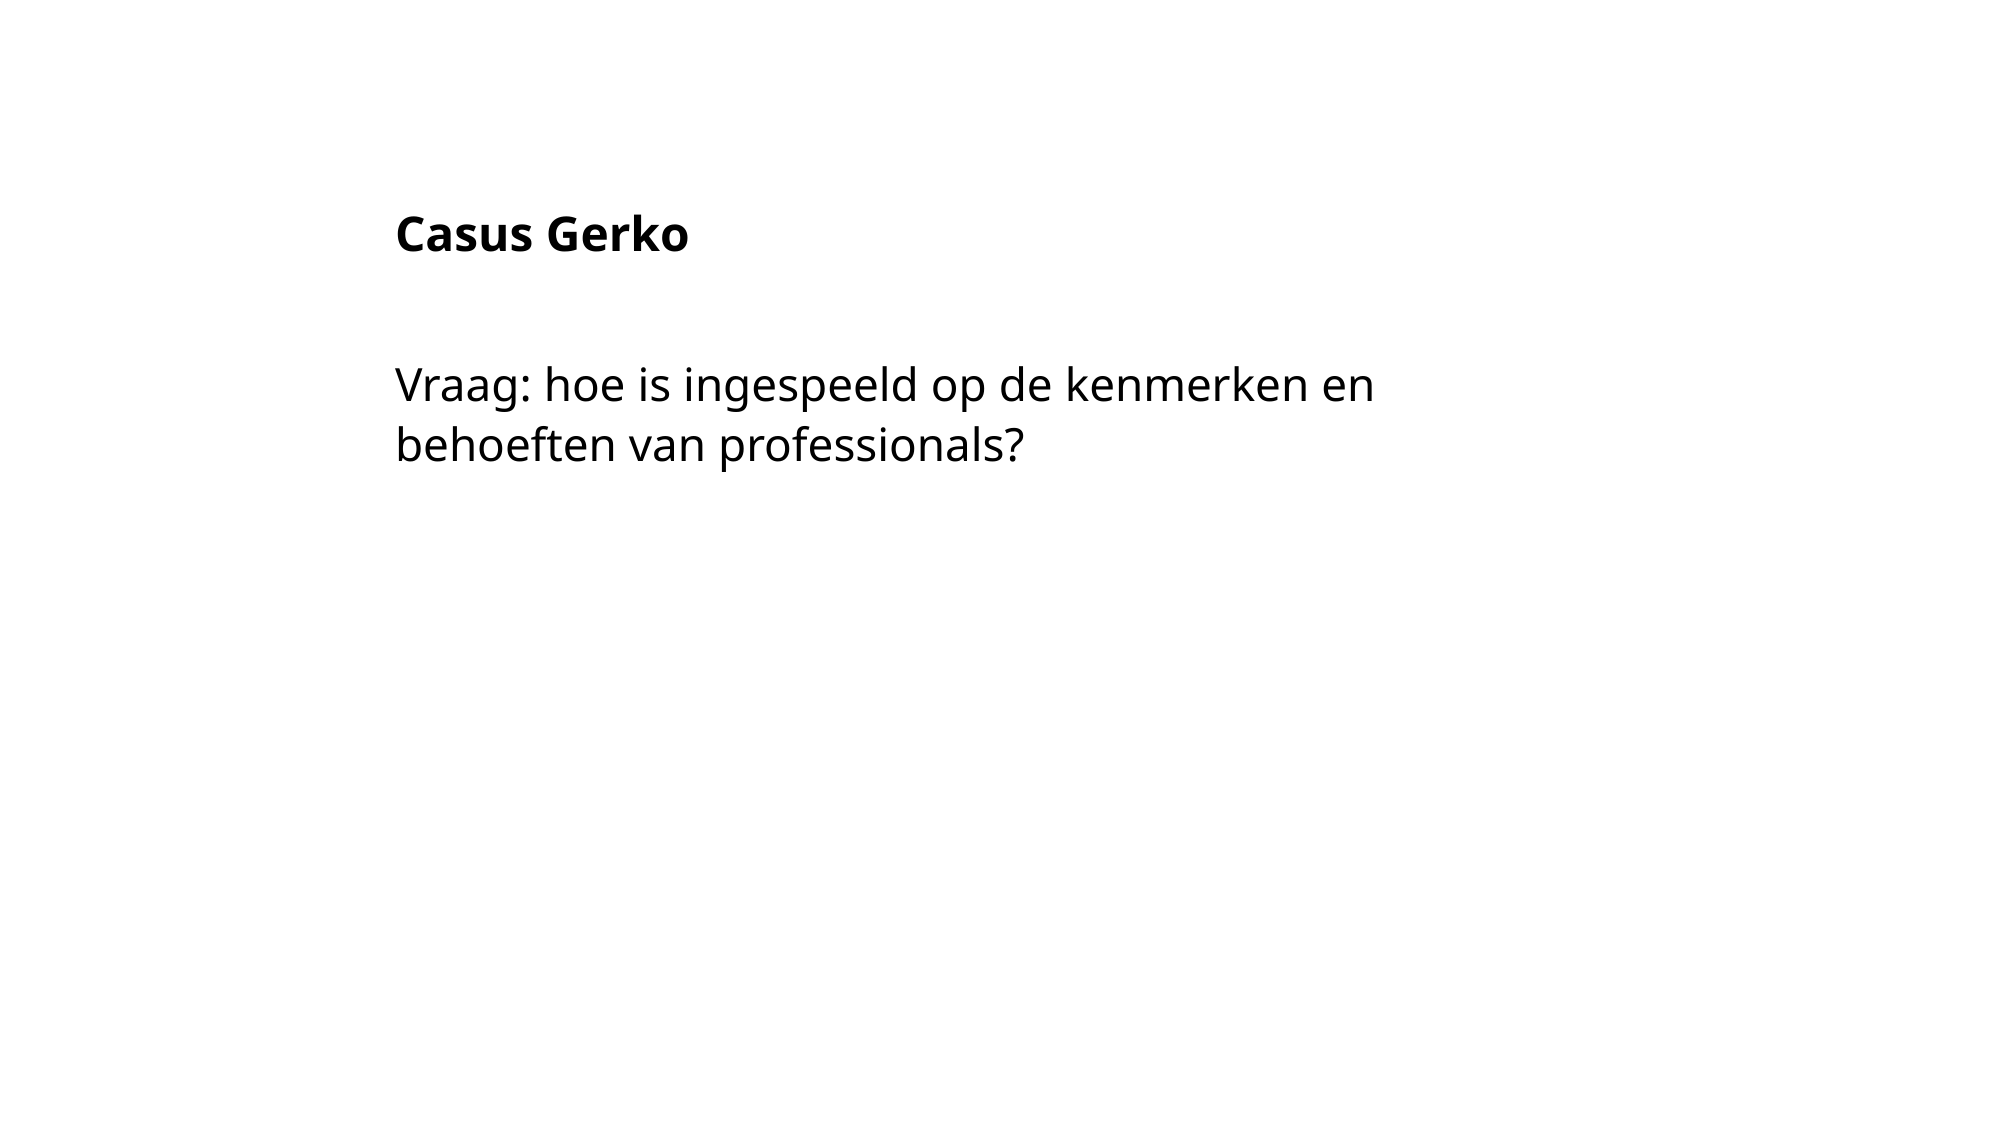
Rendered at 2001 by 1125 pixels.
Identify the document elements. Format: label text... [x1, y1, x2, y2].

title Casus Gerko [380, 196, 1621, 286]
list Vraag: hoe is ingespeeld op de kenmerken en behoeften van professionals? [380, 342, 1621, 967]
